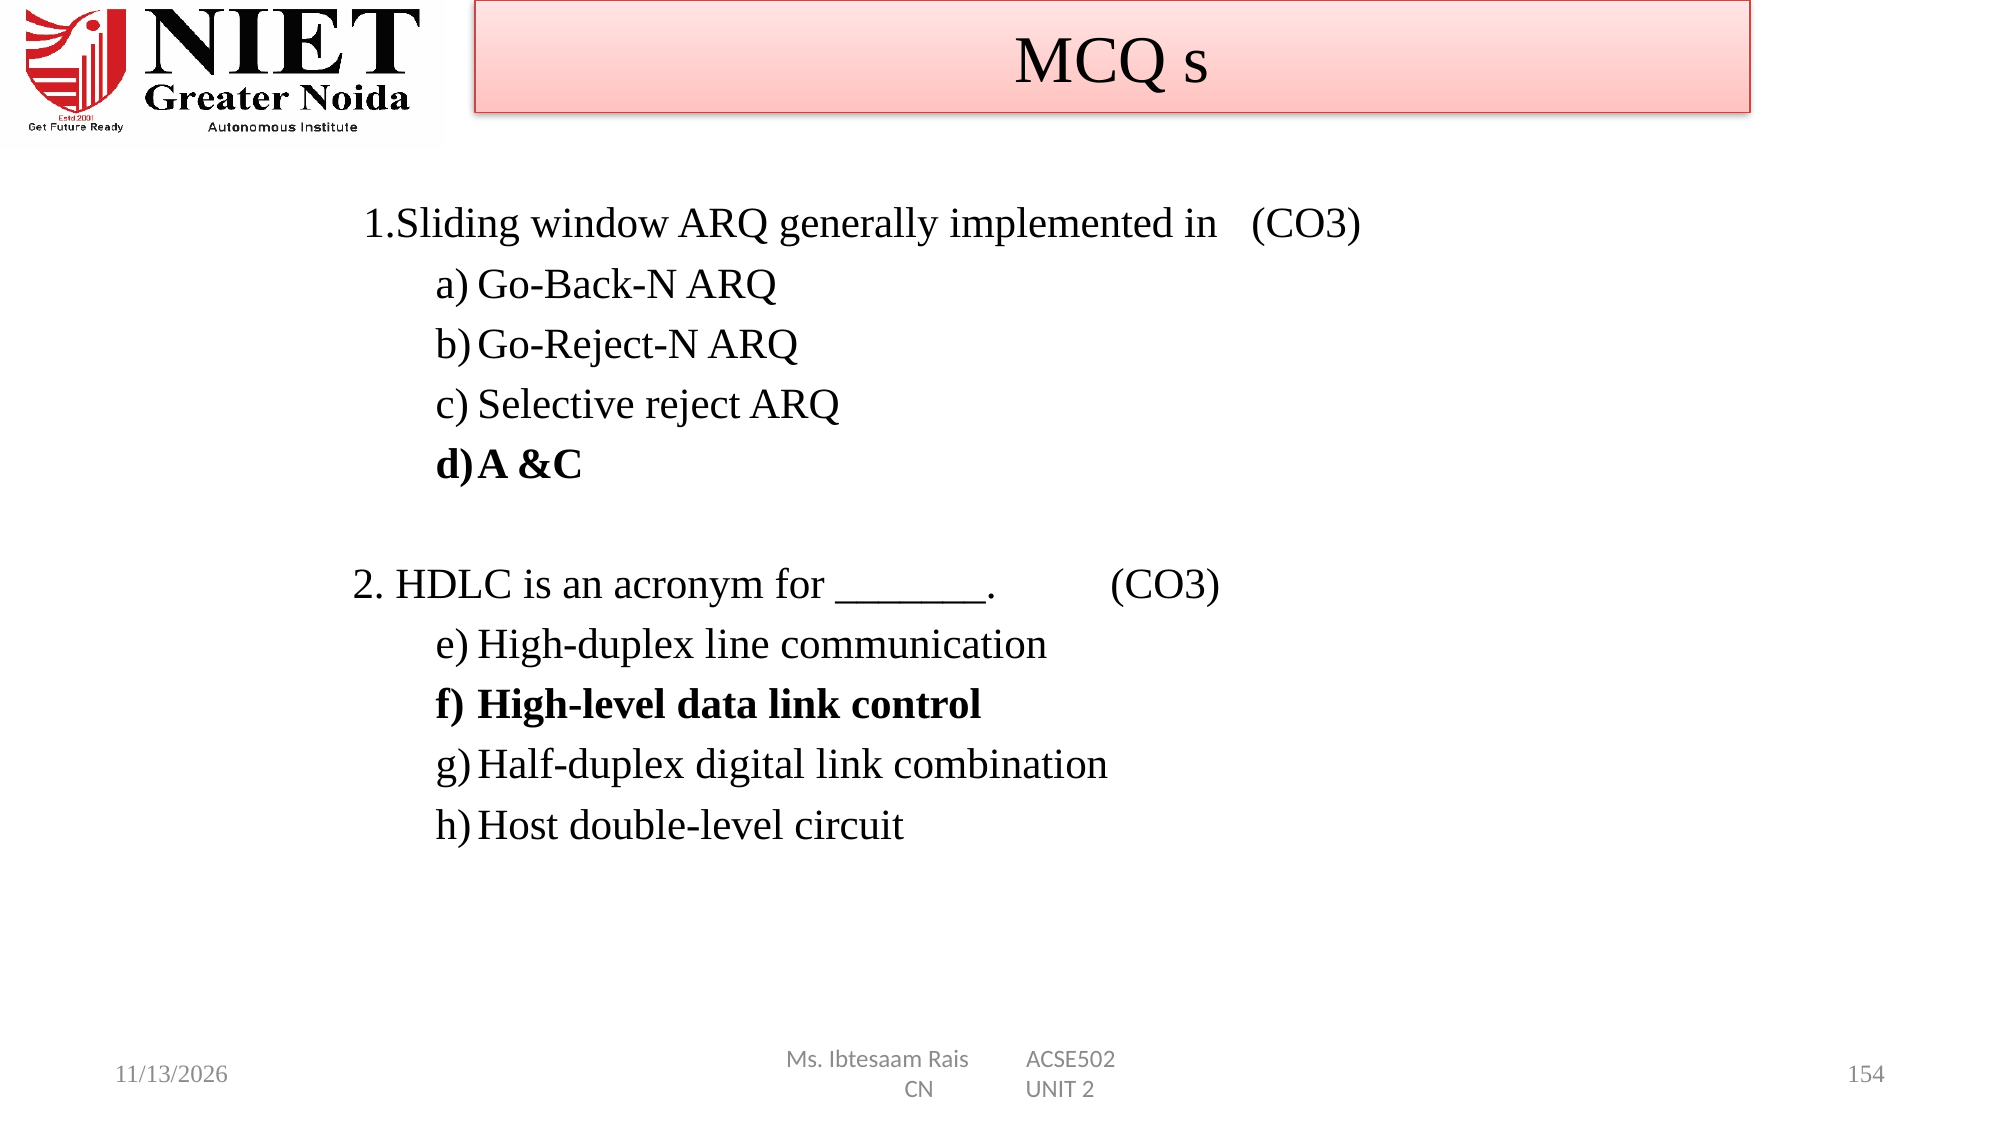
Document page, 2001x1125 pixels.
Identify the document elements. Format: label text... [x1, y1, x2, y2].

list 1.Sliding window ARQ generally implemented in (CO3) Go-Back-N ARQ Go-Reject-N ARQ Selective reject ARQ A &C 2. HDLC is an acronym for _______. (CO3) High-duplex line communication High-level data link control Half-duplex digital link combination Host double-level circuit [337, 187, 1688, 930]
slide_number 154 [1433, 1042, 1900, 1103]
footer Ms. Ibtesaam Rais ACSE502 CN UNIT 2 [762, 1042, 1238, 1103]
picture [0, 0, 445, 149]
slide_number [99, 1042, 567, 1103]
text_box MCQ s [474, 0, 1751, 113]
